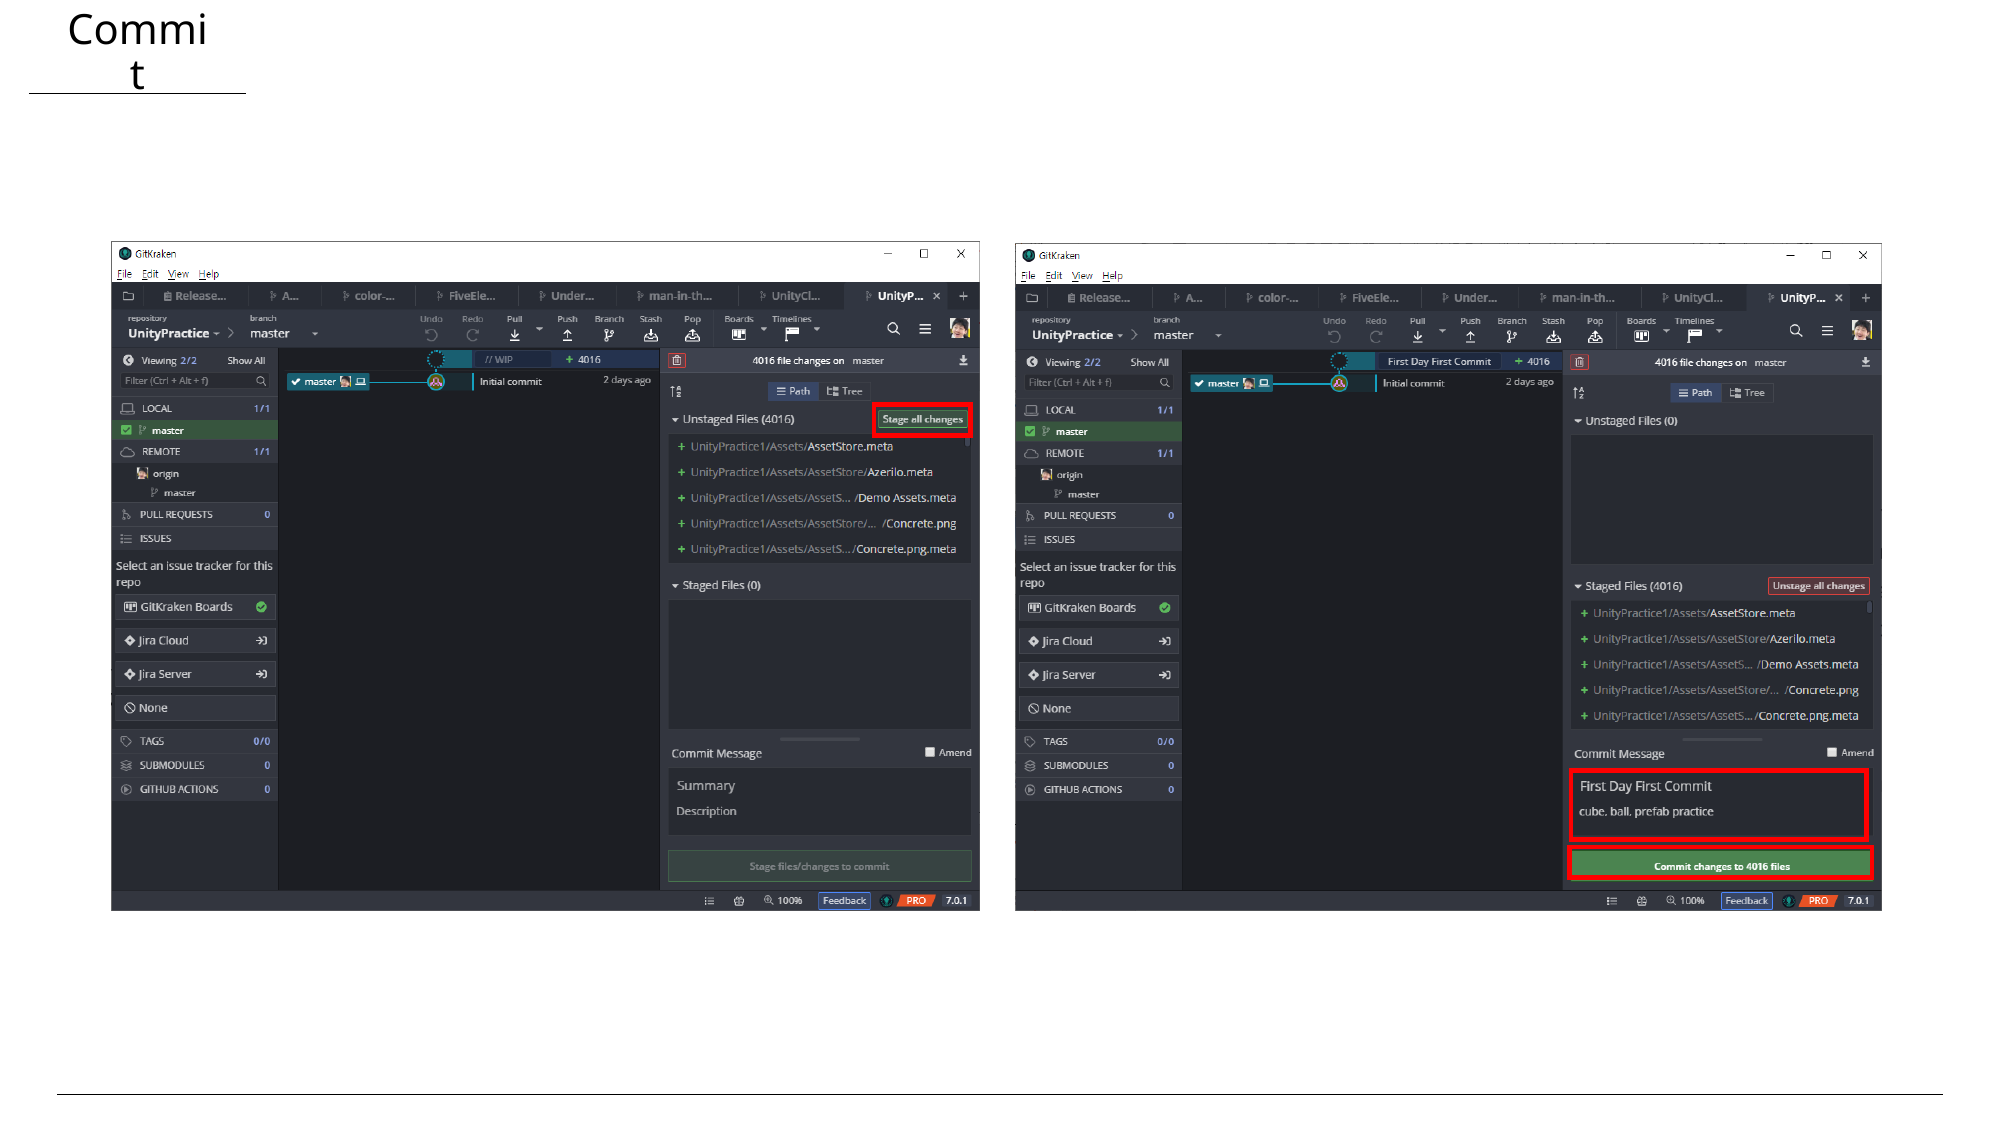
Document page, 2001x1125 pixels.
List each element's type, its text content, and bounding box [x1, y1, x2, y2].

picture [1015, 243, 1882, 912]
picture [111, 241, 980, 912]
title Commit [45, 23, 230, 85]
